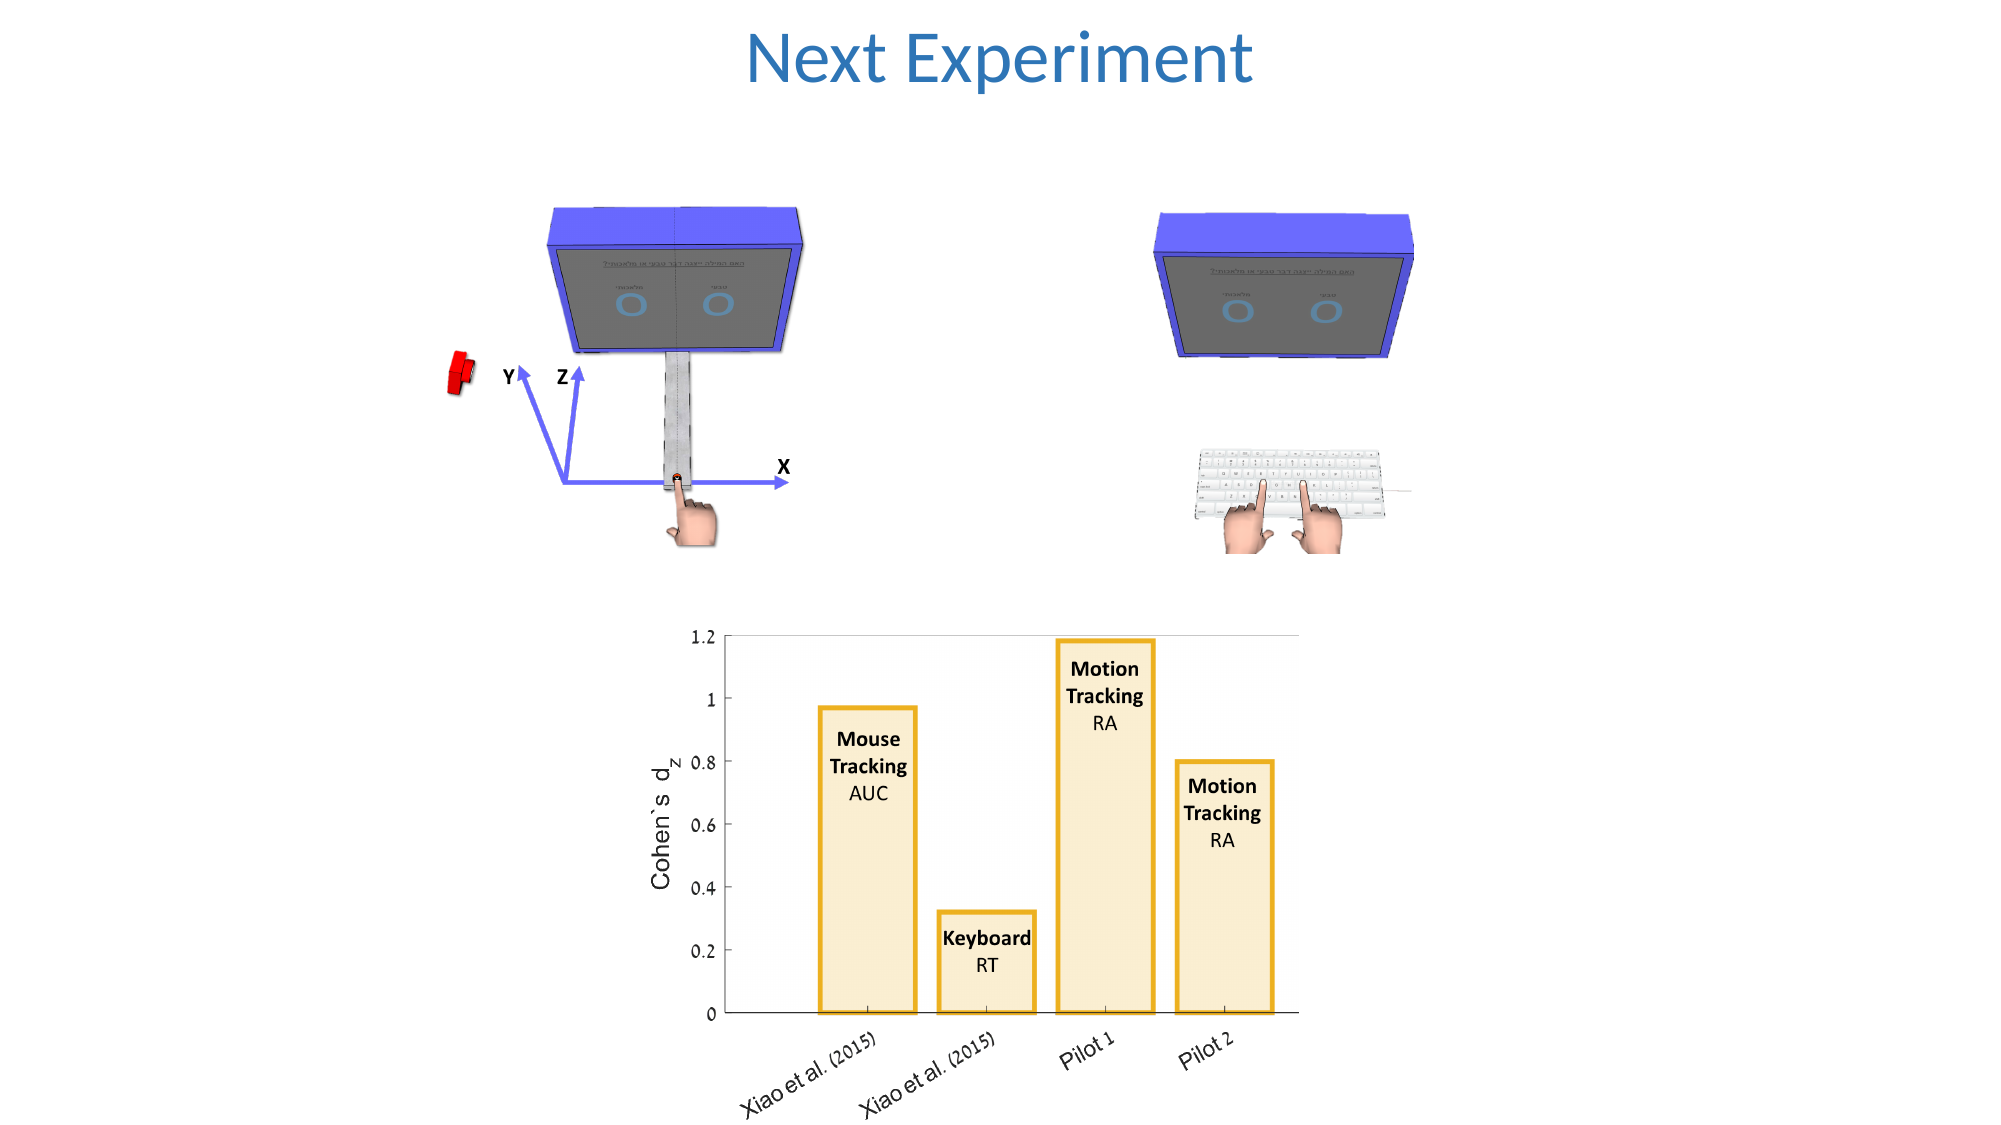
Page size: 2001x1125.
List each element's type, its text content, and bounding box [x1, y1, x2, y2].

text_box Next Experiment [0, 0, 2000, 105]
picture [1141, 206, 1420, 554]
picture [617, 595, 1299, 1125]
picture [428, 198, 876, 554]
